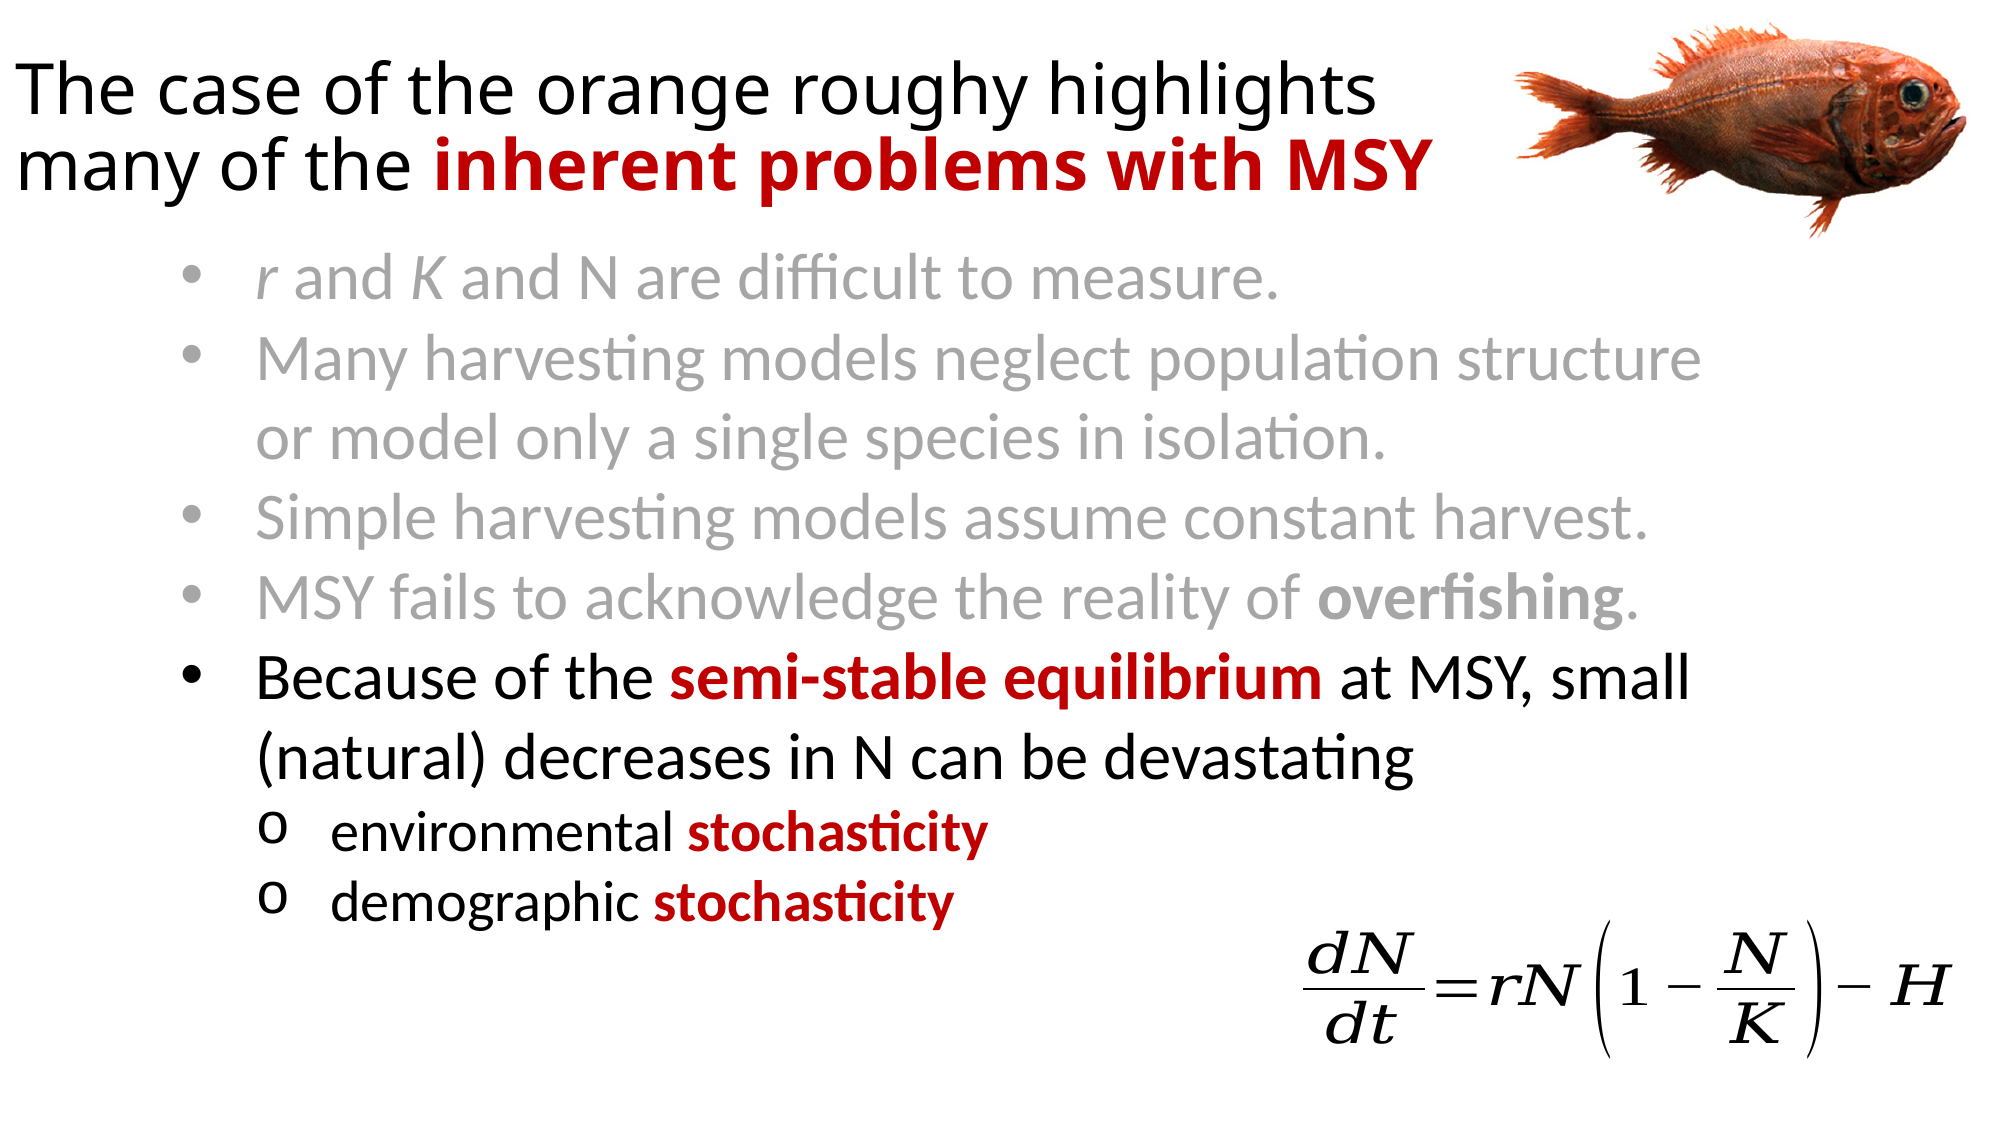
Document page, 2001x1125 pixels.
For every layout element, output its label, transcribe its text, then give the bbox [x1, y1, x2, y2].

text_box The case of the orange roughy highlights many of the inherent problems with MSY [0, 21, 1472, 239]
picture [1472, 18, 2000, 239]
text_box r and K and N are difficult to measure. Many harvesting models neglect population structure or model only a single species in isolation. Simple harvesting models assume constant harvest. MSY fails to acknowledge the reality of overfishing. Because of the semi-stable equilibrium at MSY, small (natural) decreases in N can be devastating environmental stochasticity demographic stochasticity [165, 239, 1788, 941]
